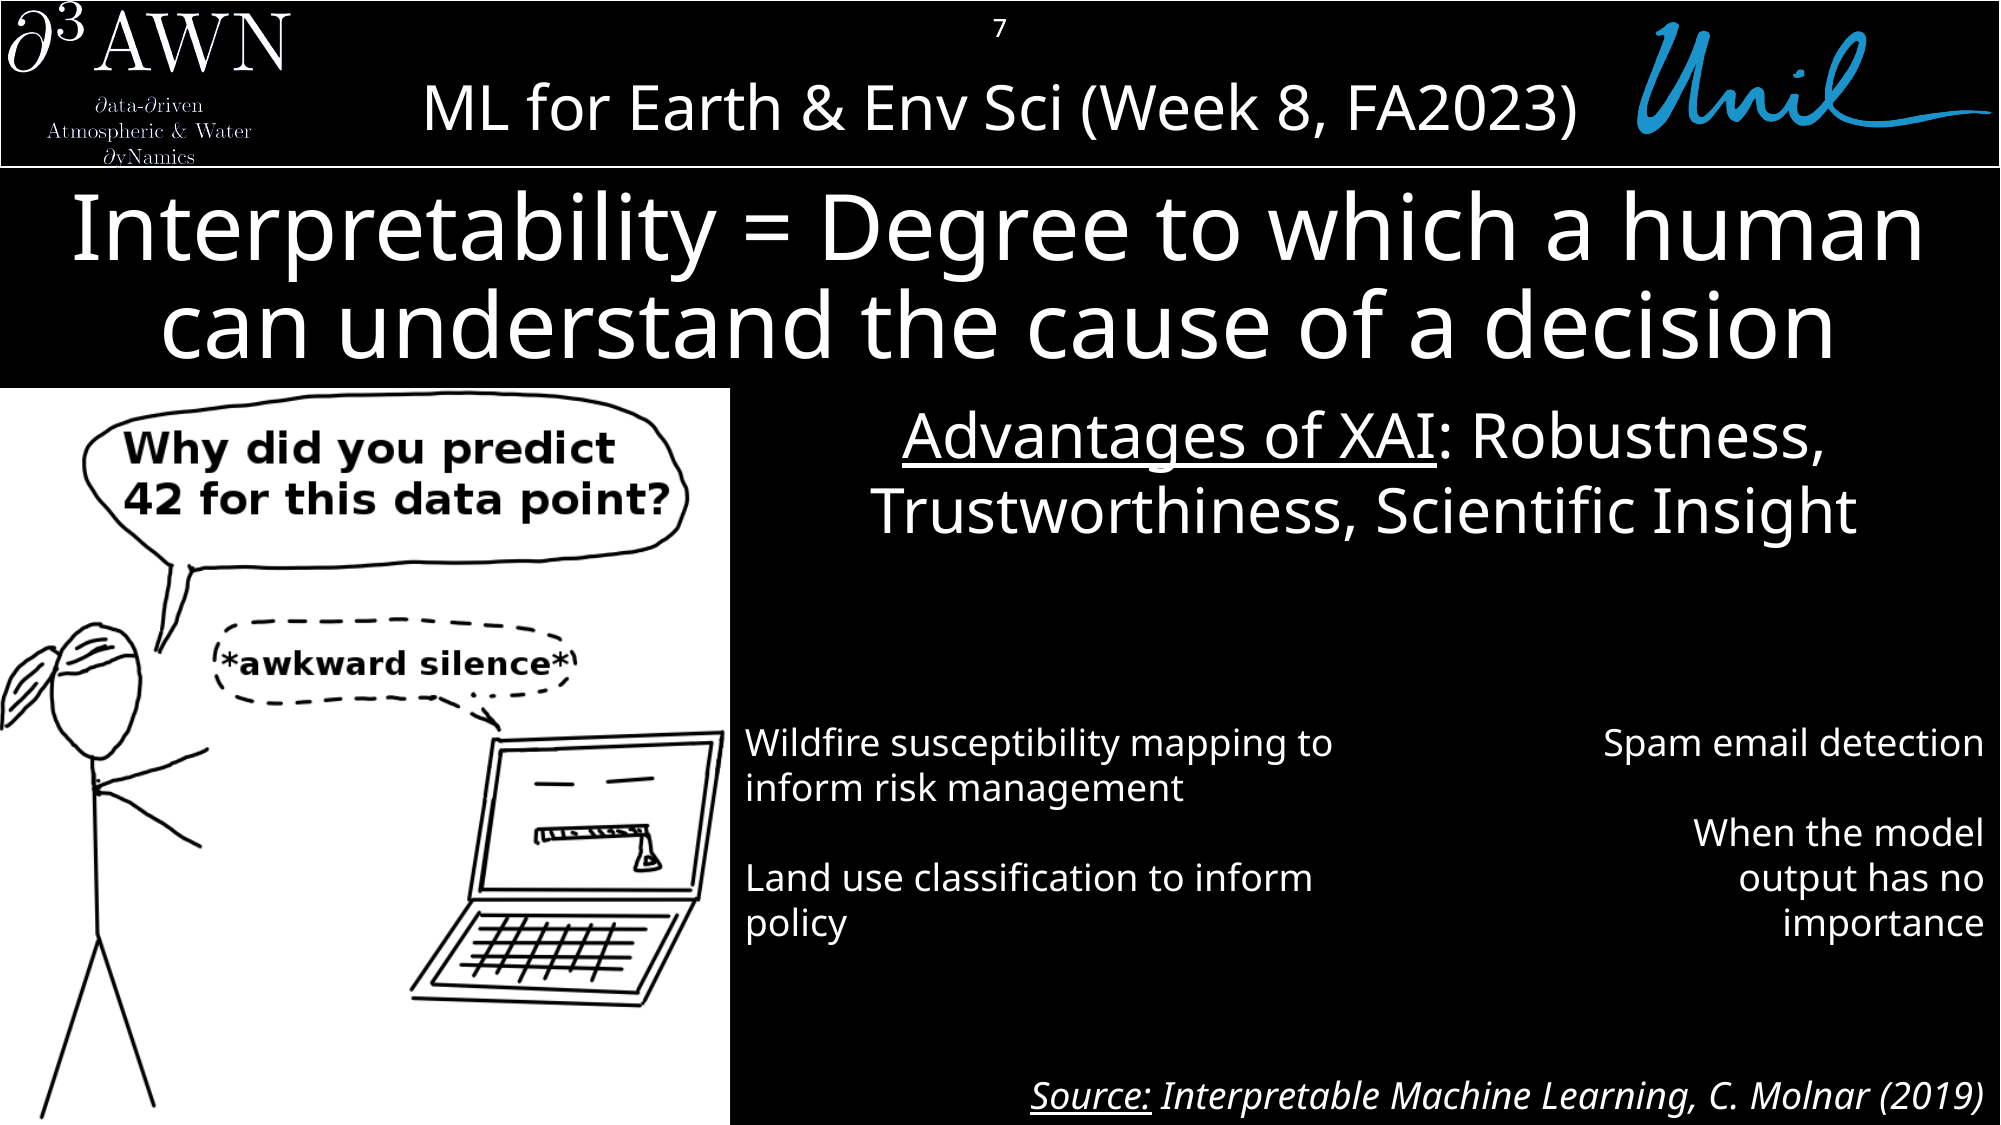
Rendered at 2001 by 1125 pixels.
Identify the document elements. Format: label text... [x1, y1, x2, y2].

picture [0, 0, 298, 168]
title Interpretability = Degree to which a human can understand the cause of a decision [0, 171, 2000, 388]
text_box Wildfire susceptibility mapping to inform risk management Land use classification to inform policy [731, 711, 1365, 951]
picture [0, 388, 731, 1125]
text_box Advantages of XAI: Robustness, Trustworthiness, Scientific Insight [731, 388, 2000, 553]
text_box Source: Interpretable Machine Learning, C. Molnar (2019) [731, 1064, 2000, 1125]
picture [1609, 22, 2000, 145]
text_box Spam email detection When the model output has no importance [1571, 711, 2000, 951]
slide_number 7 [774, 0, 1225, 60]
